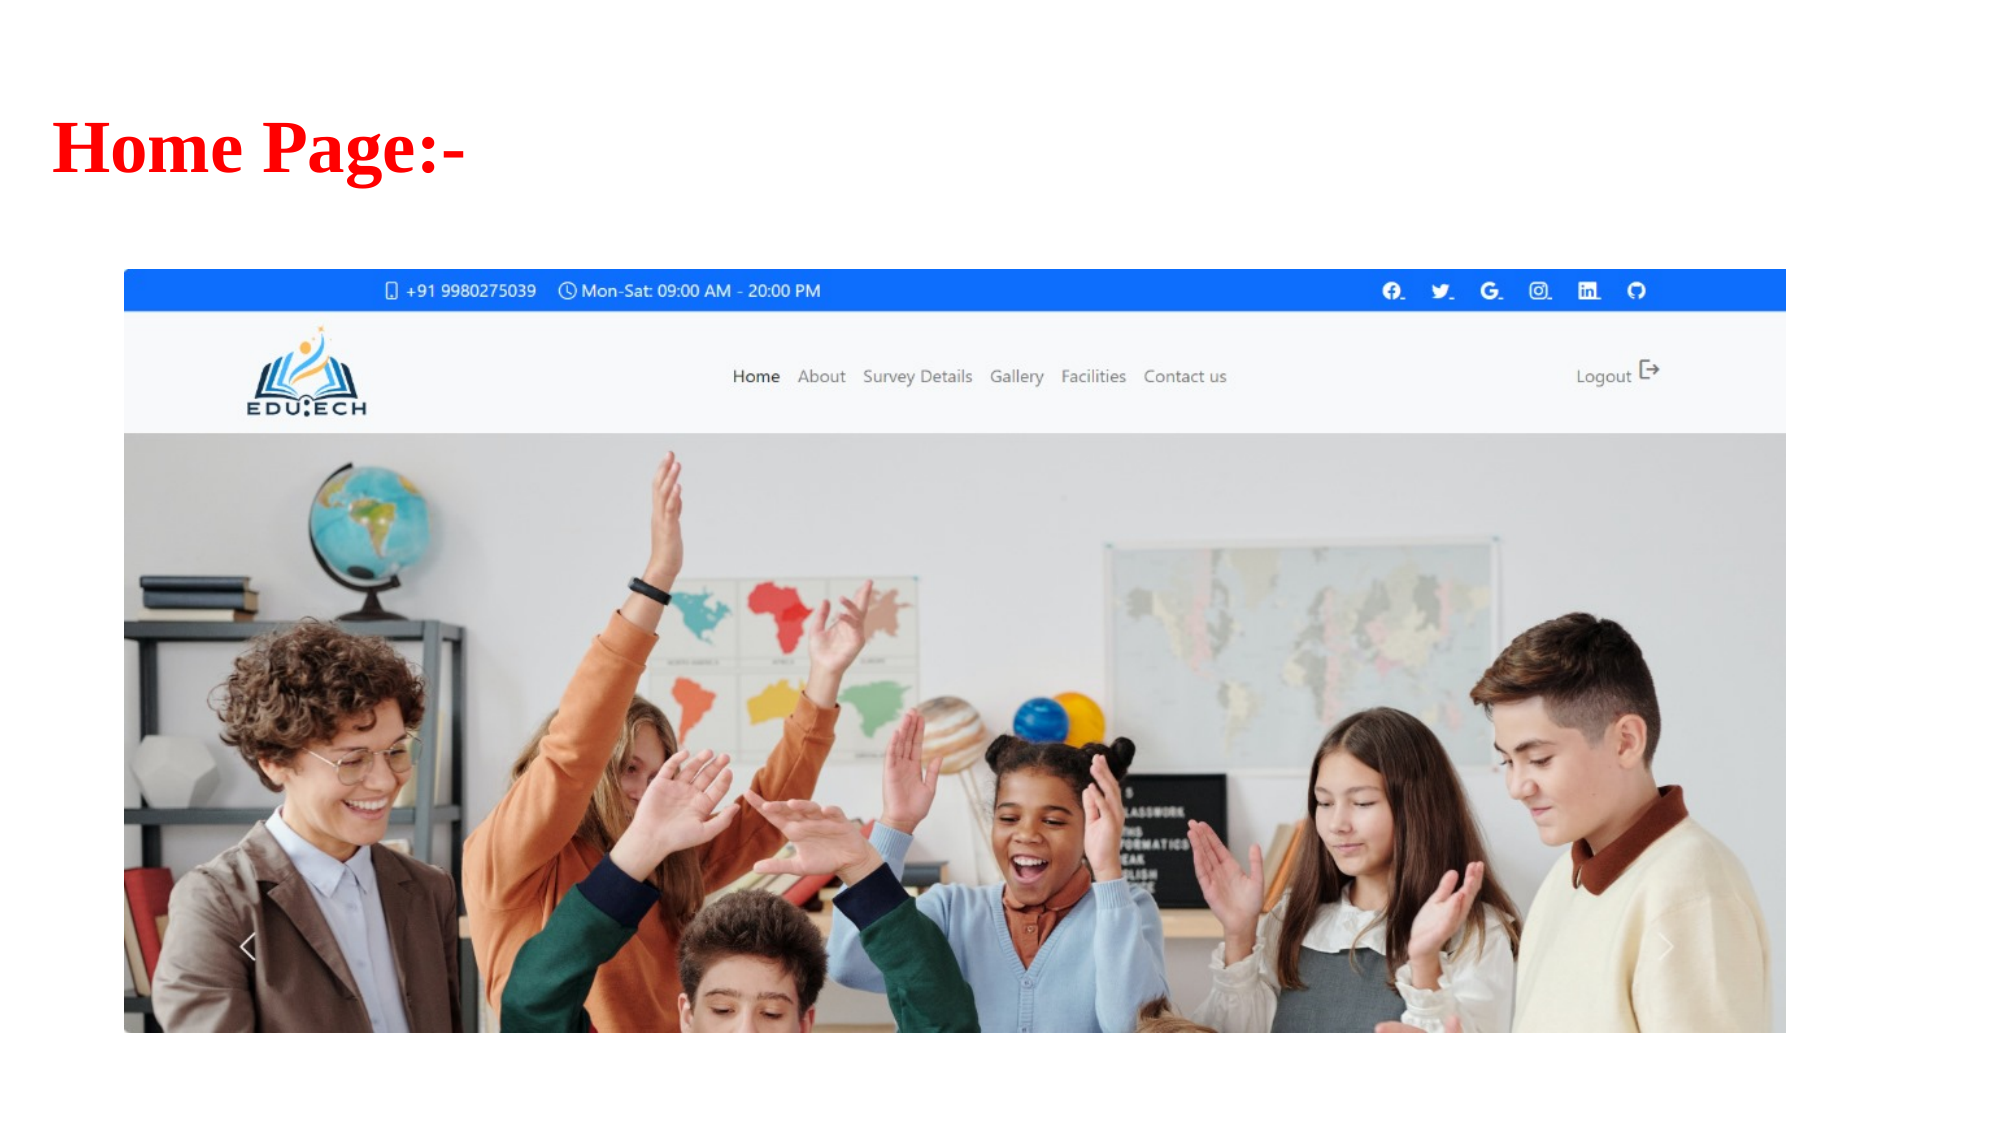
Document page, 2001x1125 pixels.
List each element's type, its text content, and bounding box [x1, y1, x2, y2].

picture [123, 269, 1786, 1033]
text_box Home Page:- [0, 0, 1933, 195]
